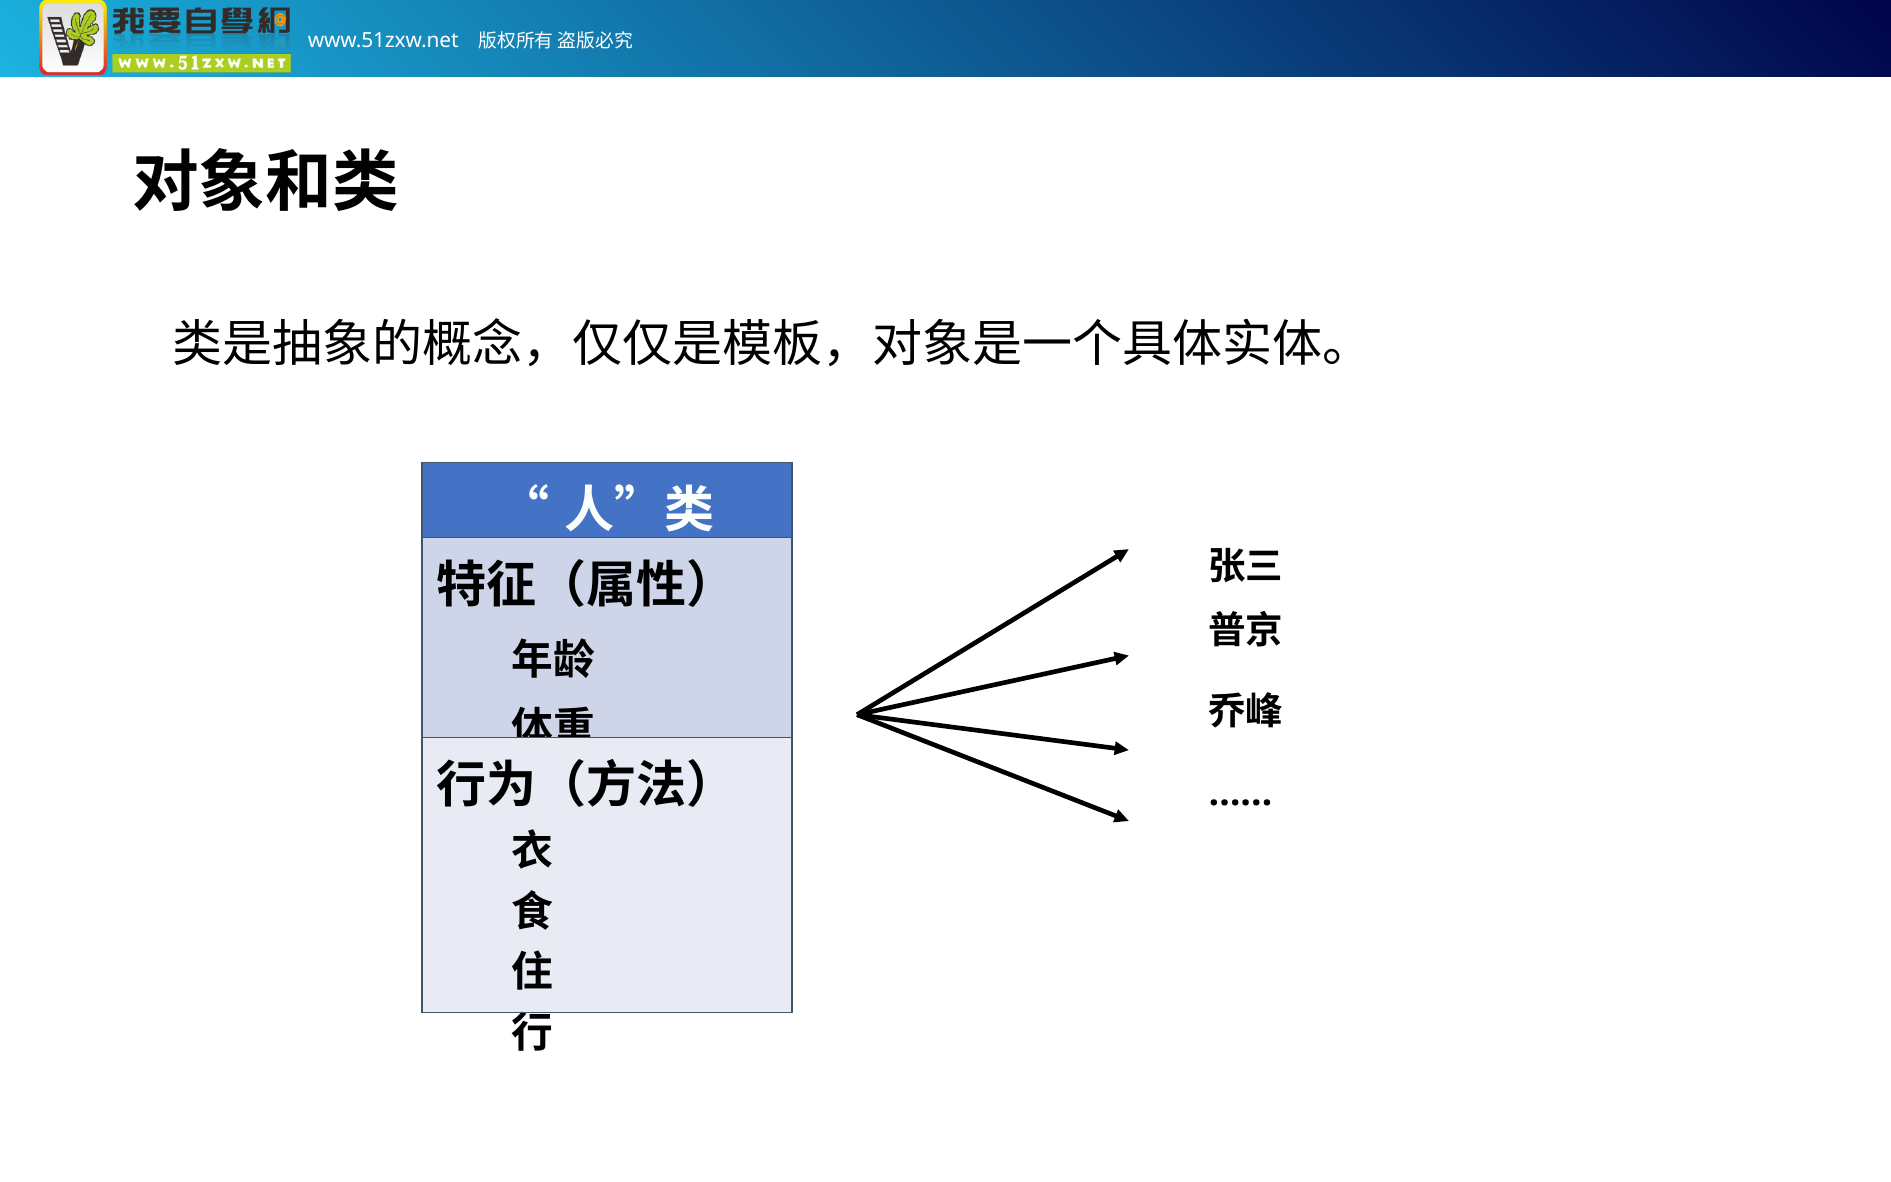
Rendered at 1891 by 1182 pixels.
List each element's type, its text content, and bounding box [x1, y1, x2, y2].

text_box [0, 0, 1891, 78]
table_header “人”类 [423, 463, 791, 537]
text_box www.51zxw.net 版权所有 盗版必究 [291, 11, 858, 59]
table_cell 行为（方法） 衣 食 住 行 [423, 738, 791, 1012]
text_box 张三 [1193, 535, 1513, 595]
text_box …… [1193, 760, 1489, 821]
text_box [857, 549, 1129, 821]
text_box 乔峰 [1193, 679, 1513, 739]
text_box 类是抽象的概念，仅仅是模板，对象是一个具体实体。 [157, 310, 1412, 1155]
picture [39, 0, 291, 75]
text_box 普京 [1193, 598, 1513, 658]
table_cell 特征（属性） 年龄 体重 [423, 538, 791, 737]
text_box 对象和类 [117, 131, 415, 226]
